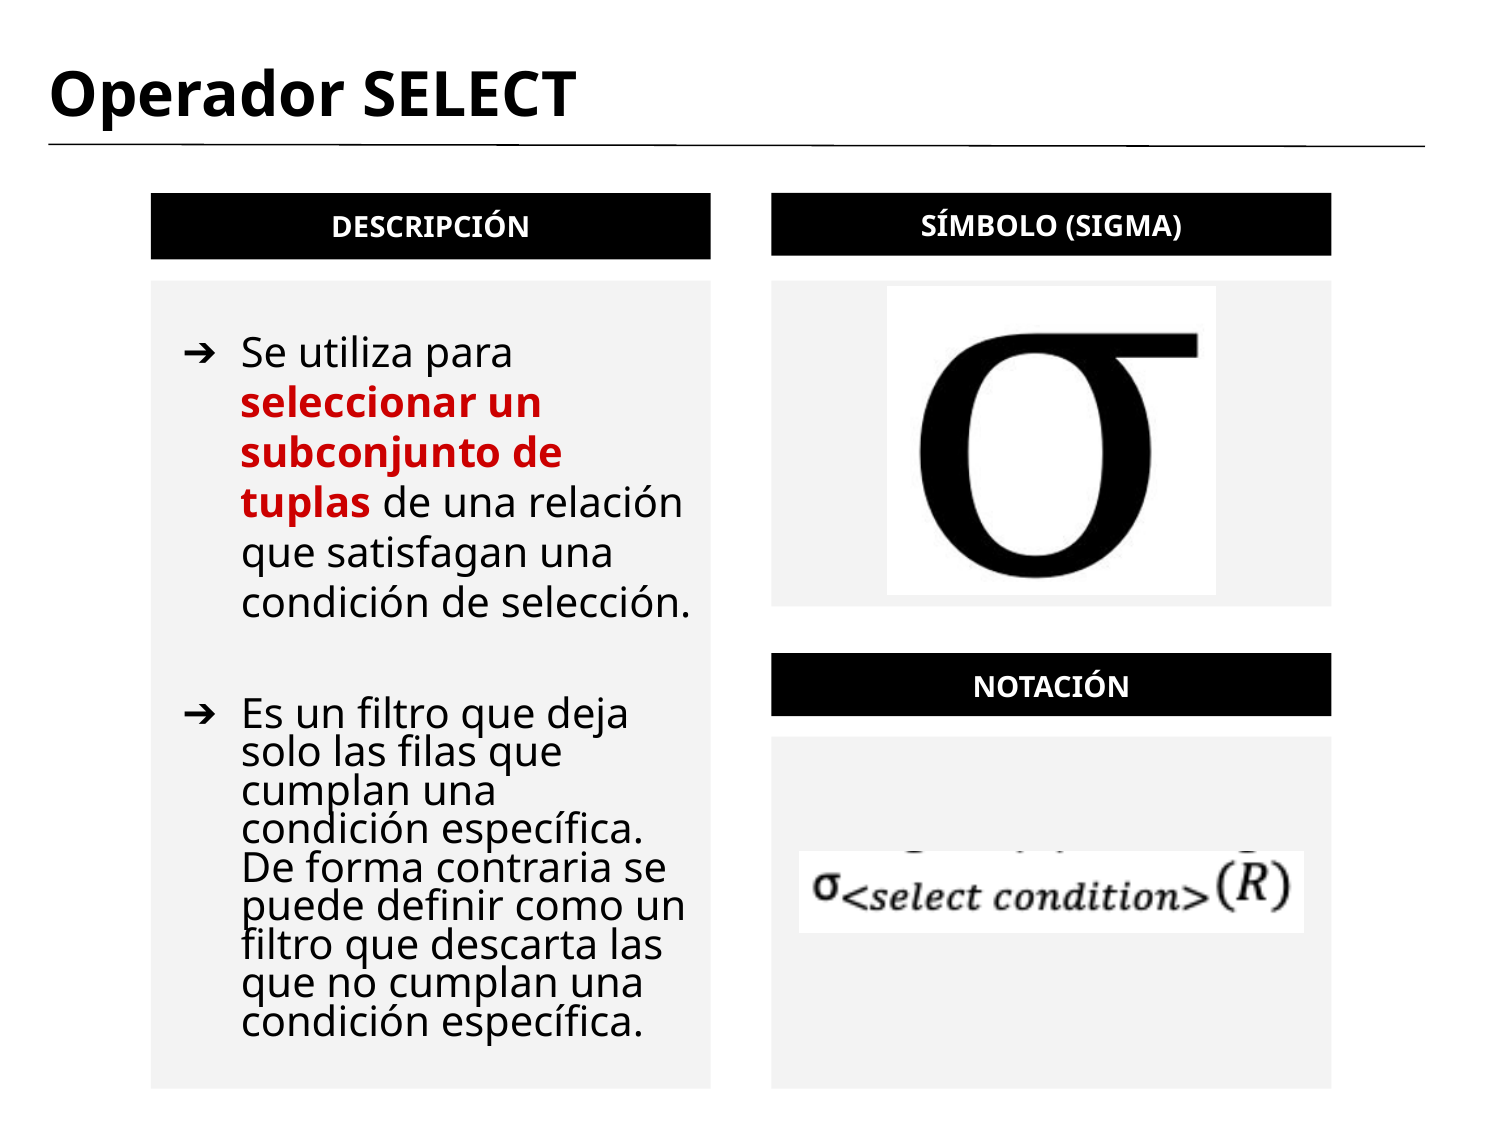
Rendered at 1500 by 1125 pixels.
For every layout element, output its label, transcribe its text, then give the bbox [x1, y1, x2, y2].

picture [886, 286, 1216, 595]
title Operador SELECT [33, 32, 1384, 145]
text_box [771, 280, 1332, 607]
picture [799, 851, 1304, 933]
text_box [771, 736, 1332, 1089]
text_box Se utiliza para seleccionar un subconjunto de tuplas de una relación que satisfagan una condición de selección. Es un filtro que deja solo las filas que cumplan una condición específica. De forma contraria se puede definir como un filtro que descarta las que no cumplan una condición específica. [150, 280, 711, 1089]
text_box NOTACIÓN [771, 653, 1332, 717]
text_box SÍMBOLO (SIGMA) [771, 192, 1332, 256]
text_box DESCRIPCIÓN [150, 193, 711, 260]
